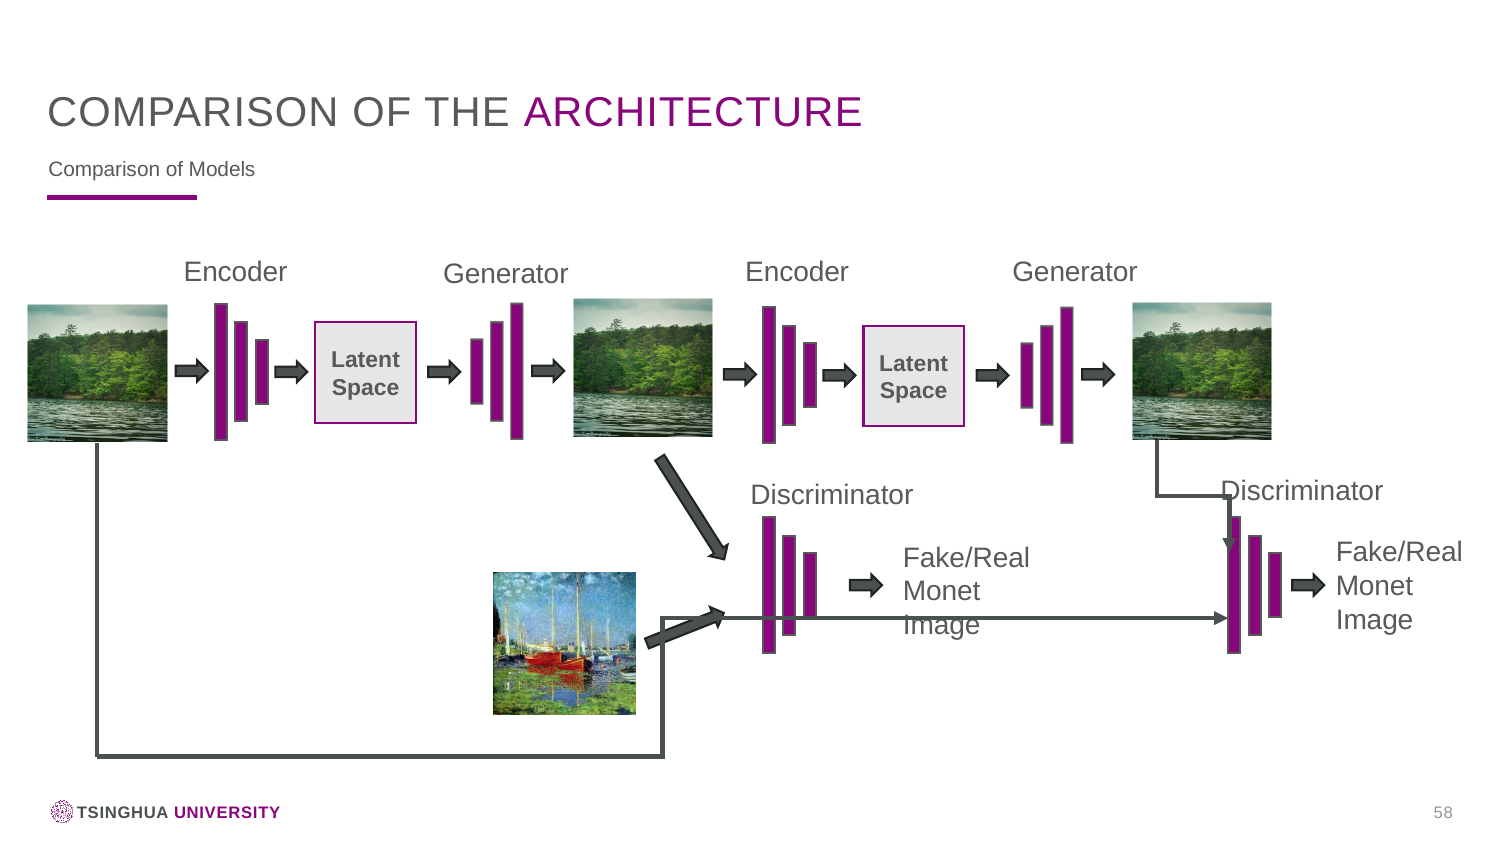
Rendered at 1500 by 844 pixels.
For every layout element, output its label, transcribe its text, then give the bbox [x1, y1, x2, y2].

text_box Latent Space [862, 325, 965, 427]
text_box [274, 358, 309, 385]
text_box [174, 357, 210, 384]
picture [51, 800, 73, 823]
text_box [1291, 572, 1321, 599]
list Comparison of Models [48, 156, 1453, 180]
text_box Latent Space [314, 321, 417, 424]
text_box Encoder [730, 246, 873, 295]
list Comparison of the Architecture [47, 38, 1453, 136]
text_box [975, 362, 1011, 389]
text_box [96, 618, 1229, 757]
text_box Encoder [168, 246, 312, 295]
picture [571, 296, 714, 439]
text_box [762, 307, 816, 444]
picture [1130, 300, 1273, 442]
text_box [531, 357, 566, 384]
picture [493, 572, 636, 715]
picture [470, 301, 524, 440]
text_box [1228, 517, 1282, 654]
text_box Fake/Real Monet Image [1321, 526, 1480, 643]
text_box [822, 362, 857, 389]
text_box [762, 517, 816, 618]
text_box Fake/Real Monet Image [888, 531, 1056, 616]
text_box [1137, 459, 1250, 533]
text_box [722, 361, 758, 388]
text_box Discriminator [1250, 465, 1403, 514]
text_box Generator [423, 248, 588, 297]
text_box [214, 303, 268, 440]
picture [25, 302, 169, 444]
text_box [653, 453, 730, 561]
text_box [699, 605, 726, 616]
text_box Discriminator [731, 468, 933, 518]
text_box [848, 572, 884, 599]
picture [1020, 305, 1074, 444]
text_box Generator [993, 245, 1158, 295]
text_box [1081, 361, 1116, 388]
text_box [427, 358, 462, 385]
